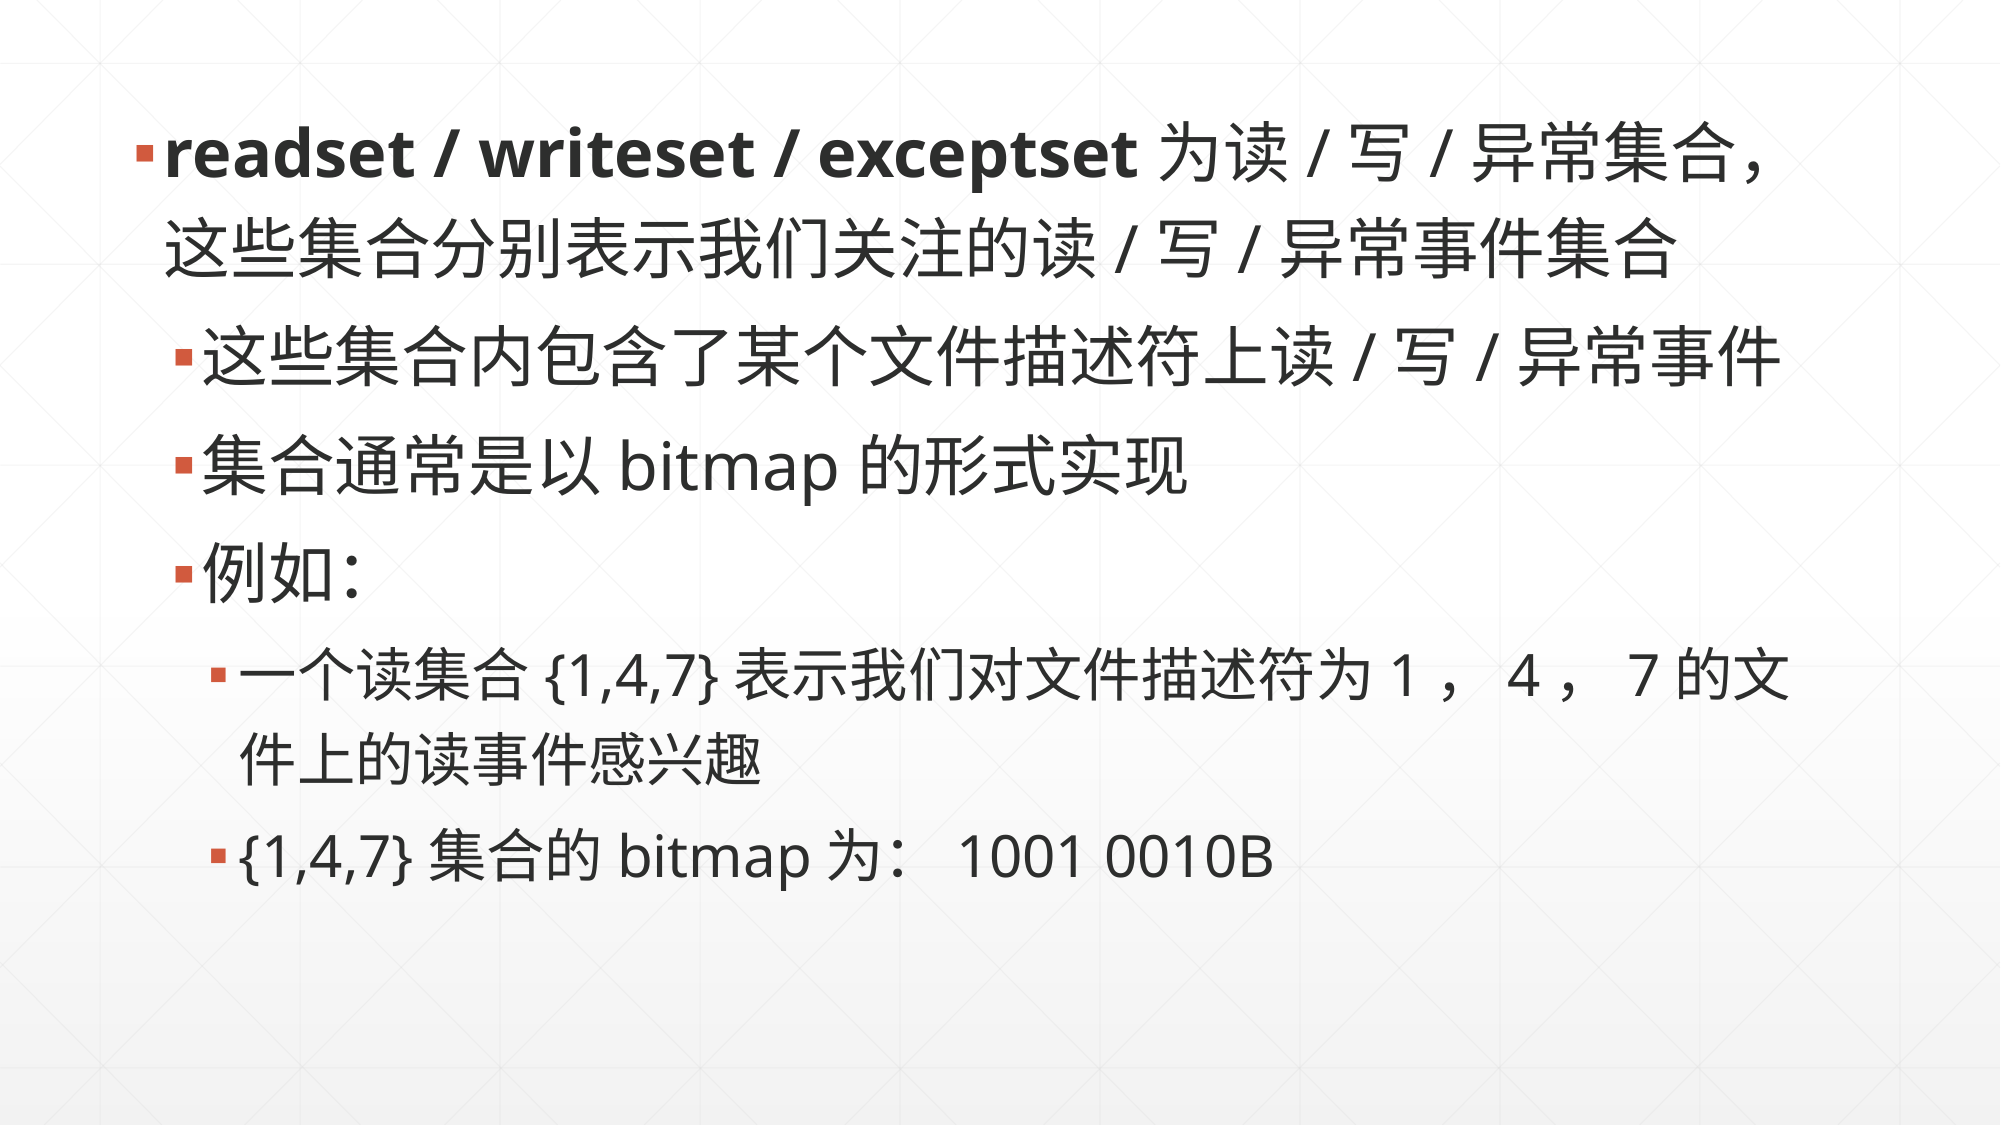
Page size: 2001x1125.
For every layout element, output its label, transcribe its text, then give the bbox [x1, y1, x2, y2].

list readset / writeset / exceptset为读/写/异常集合，这些集合分别表示我们关注的读/写/异常事件集合 这些集合内包含了某个文件描述符上读/写/异常事件 集合通常是以bitmap的形式实现 例如： 一个读集合{1,4,7}表示我们对文件描述符为1，4，7的文件上的读事件感兴趣 {1,4,7}集合的bitmap为：1001 0010B [74, 87, 1823, 1075]
